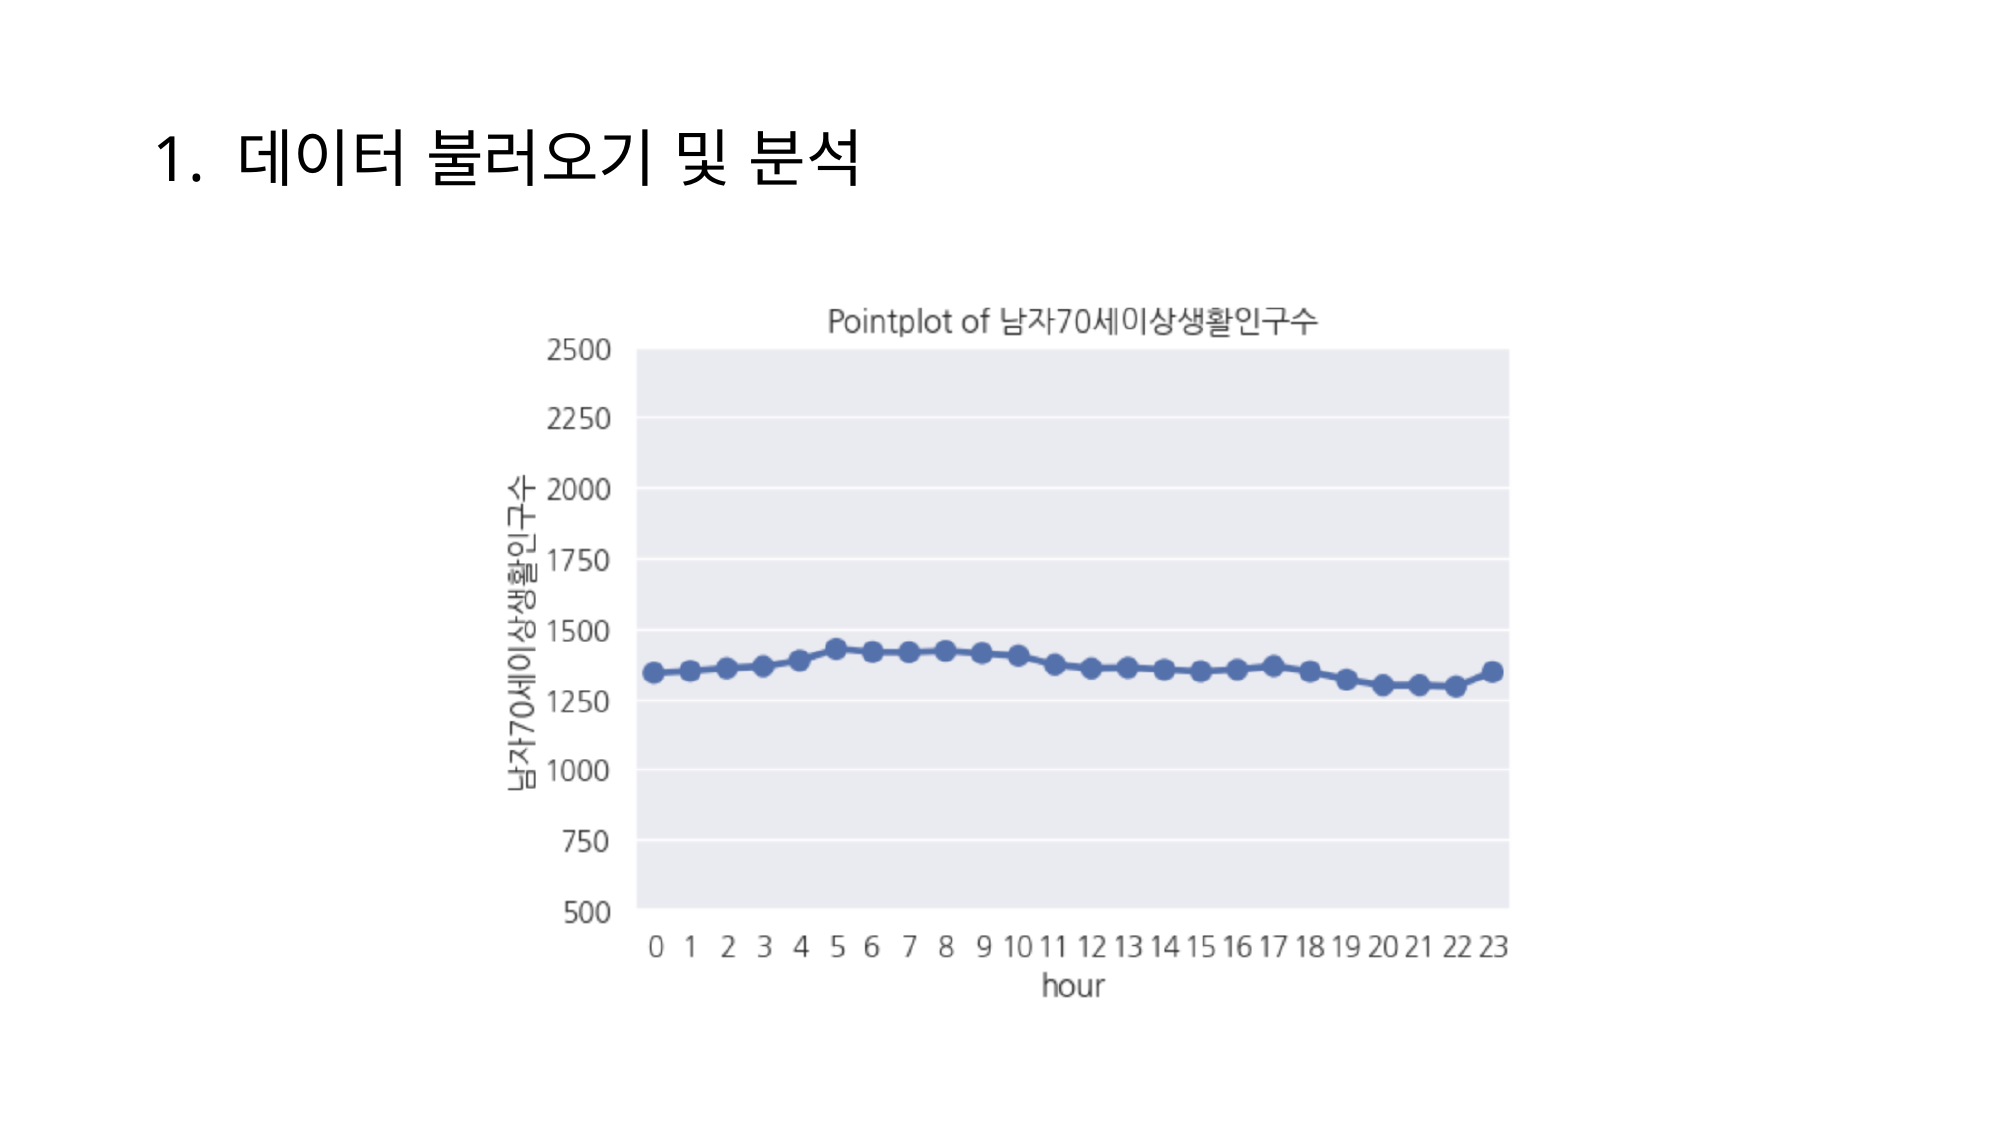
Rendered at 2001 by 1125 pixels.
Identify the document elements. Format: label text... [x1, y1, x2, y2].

title 1. 데이터 불러오기 및 분석 [137, 52, 1863, 271]
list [477, 299, 1523, 1014]
